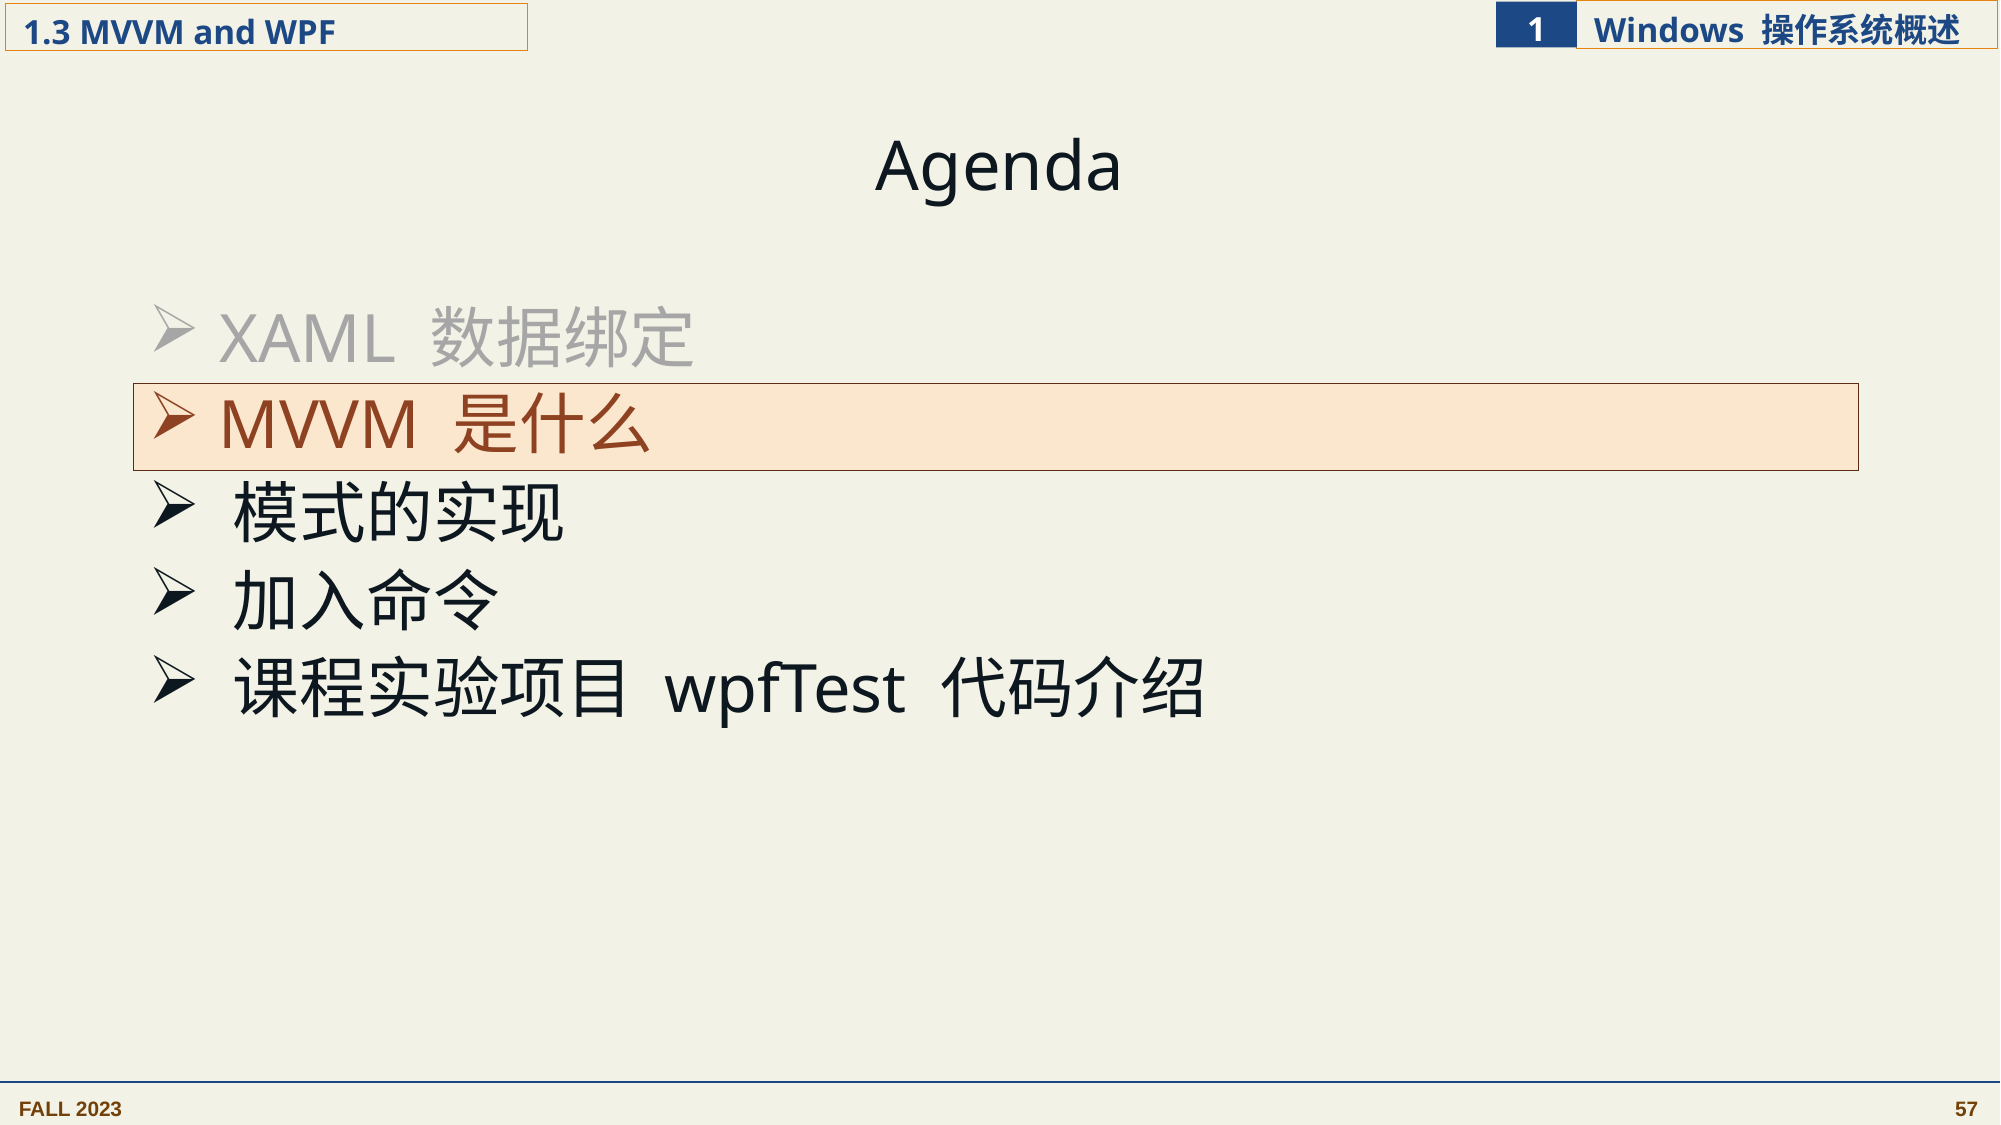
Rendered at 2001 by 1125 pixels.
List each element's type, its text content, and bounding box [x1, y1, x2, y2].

title Agenda [137, 59, 1863, 278]
list XAML 数据绑定 MVVM 是什么 模式的实现 加入命令 课程实验项目 wpfTest 代码介绍 [137, 299, 1863, 1014]
text_box MVVM 是什么 [133, 383, 1859, 471]
